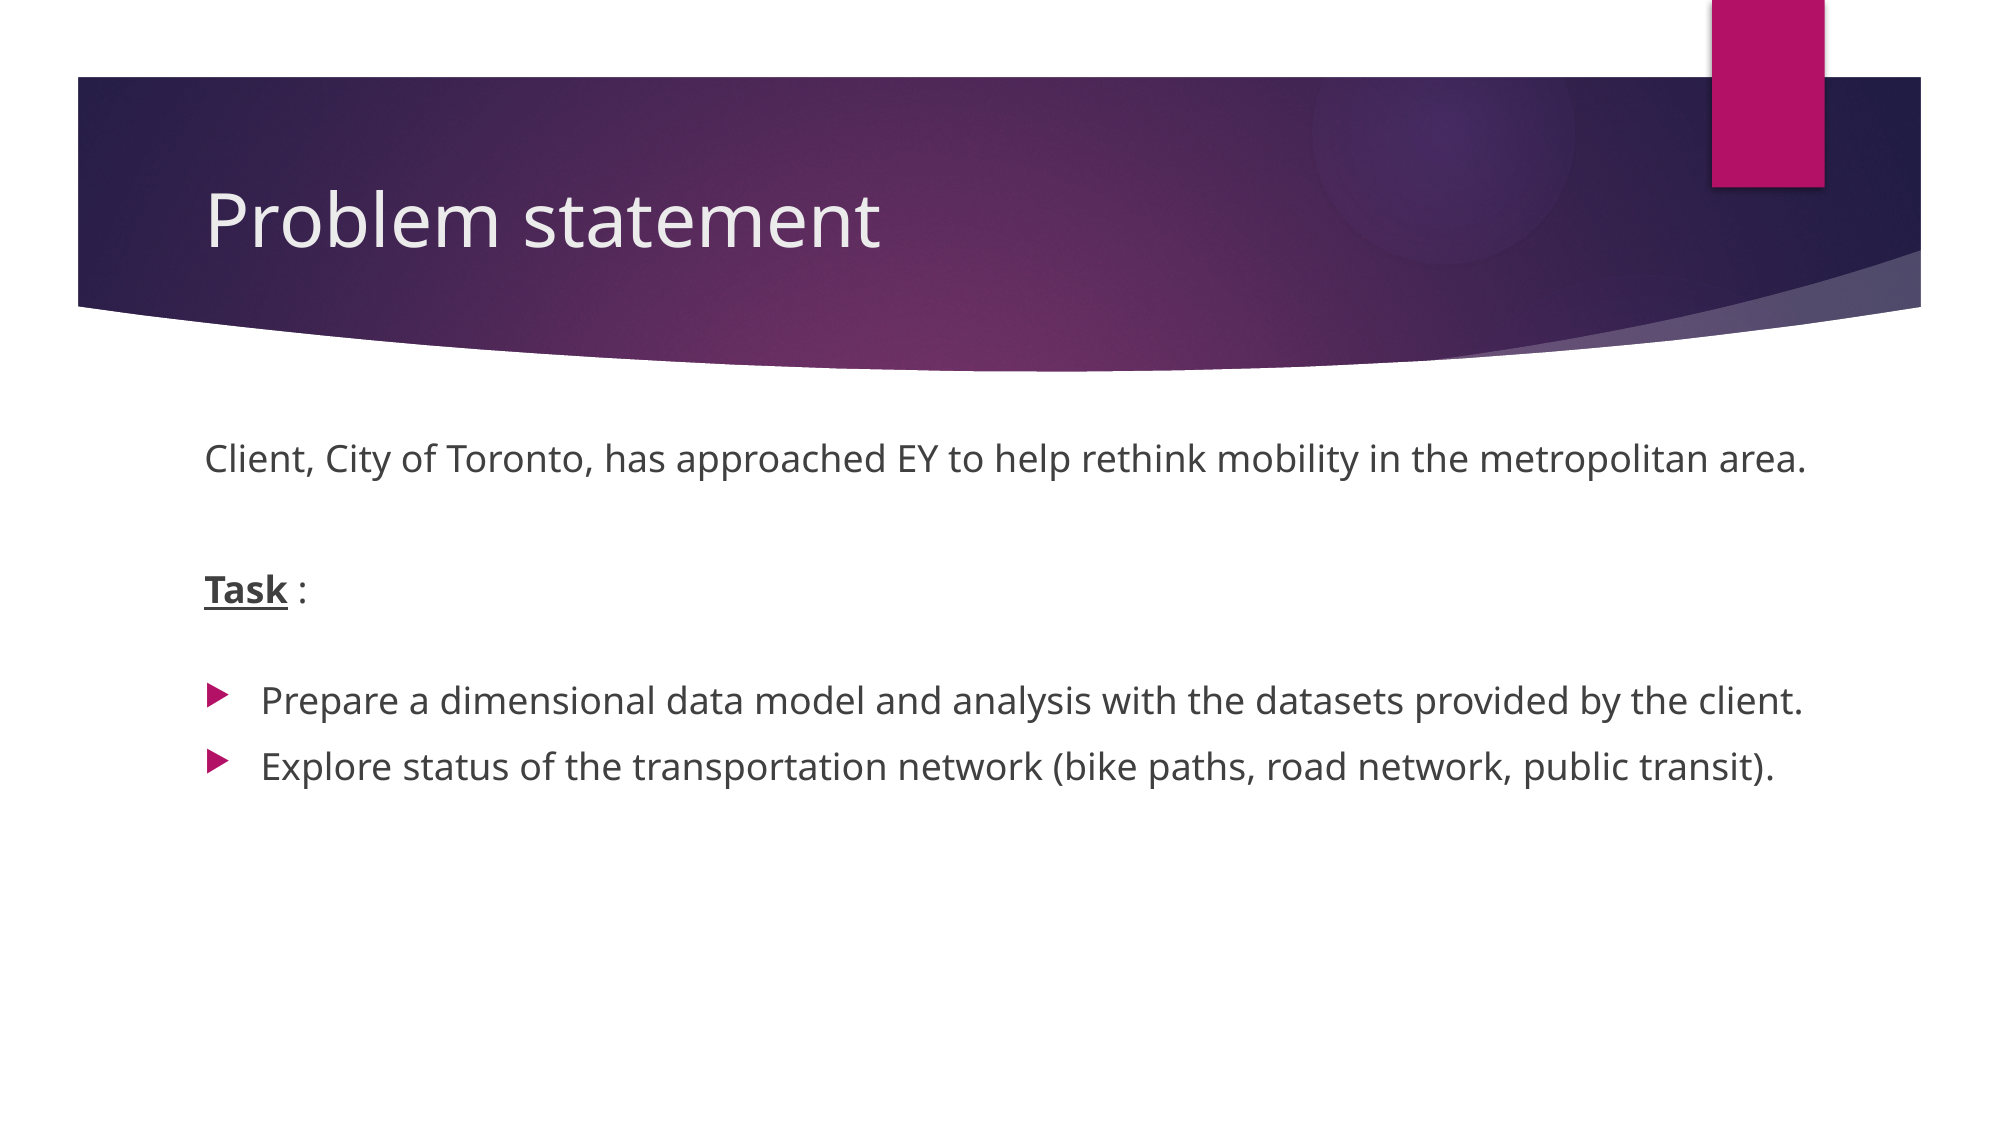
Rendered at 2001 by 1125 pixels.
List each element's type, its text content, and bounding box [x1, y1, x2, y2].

title Problem statement [189, 159, 1627, 276]
list Client, City of Toronto, has approached EY to help rethink mobility in the metropolitan area. Task : Prepare a dimensional data model and analysis with the datasets provided by the client. Explore status of the transportation network (bike paths, road network, public transit). [189, 427, 1873, 1081]
